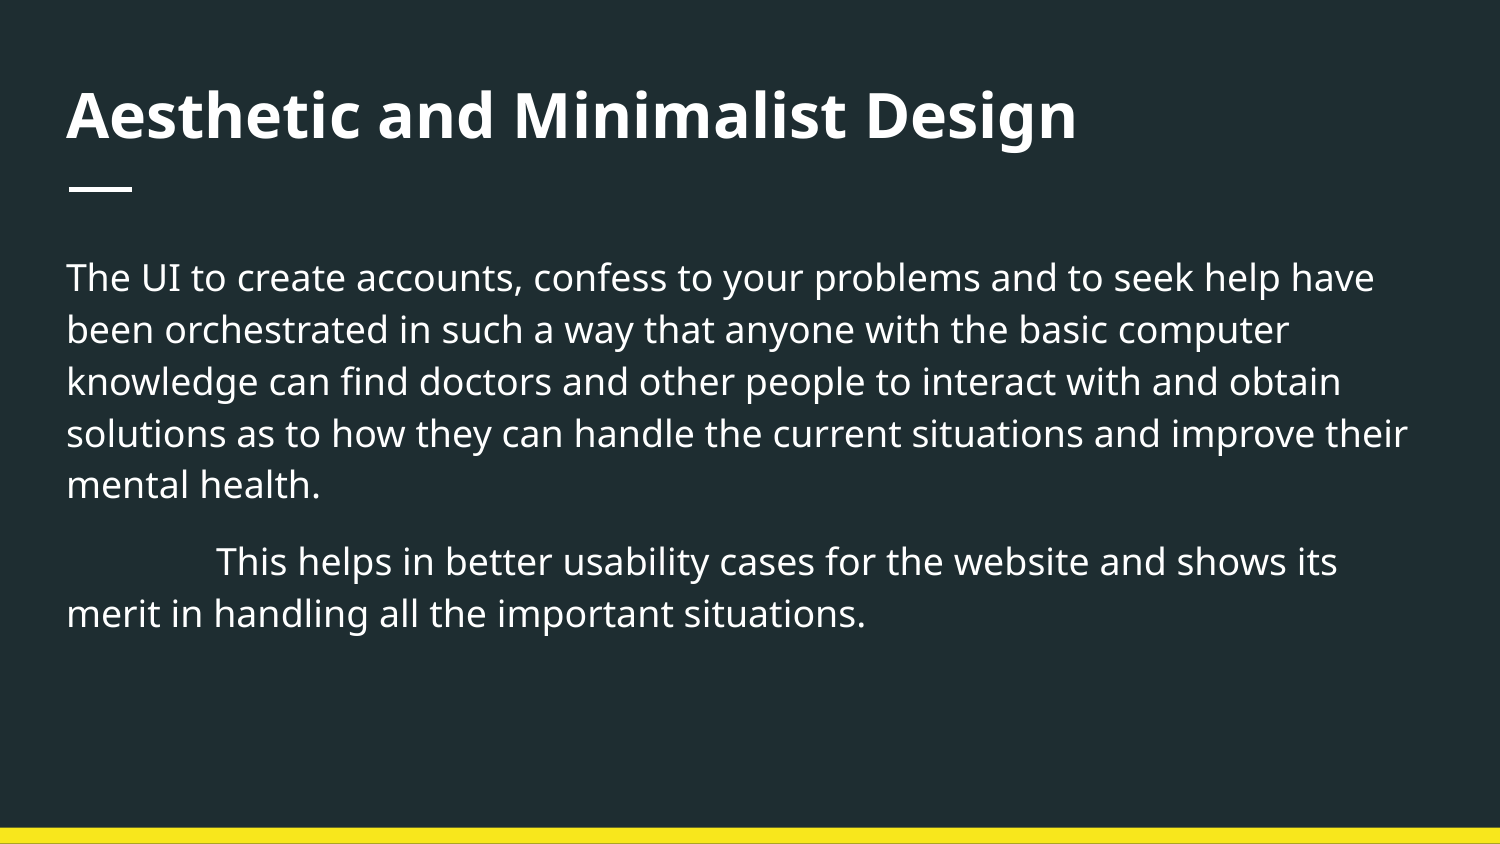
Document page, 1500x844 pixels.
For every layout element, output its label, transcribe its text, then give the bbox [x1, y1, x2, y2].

list The UI to create accounts, confess to your problems and to seek help have been orchestrated in such a way that anyone with the basic computer knowledge can find doctors and other people to interact with and obtain solutions as to how they can handle the current situations and improve their mental health. This helps in better usability cases for the website and shows its merit in handling all the important situations. [51, 232, 1449, 750]
title Aesthetic and Minimalist Design [51, 61, 1449, 167]
